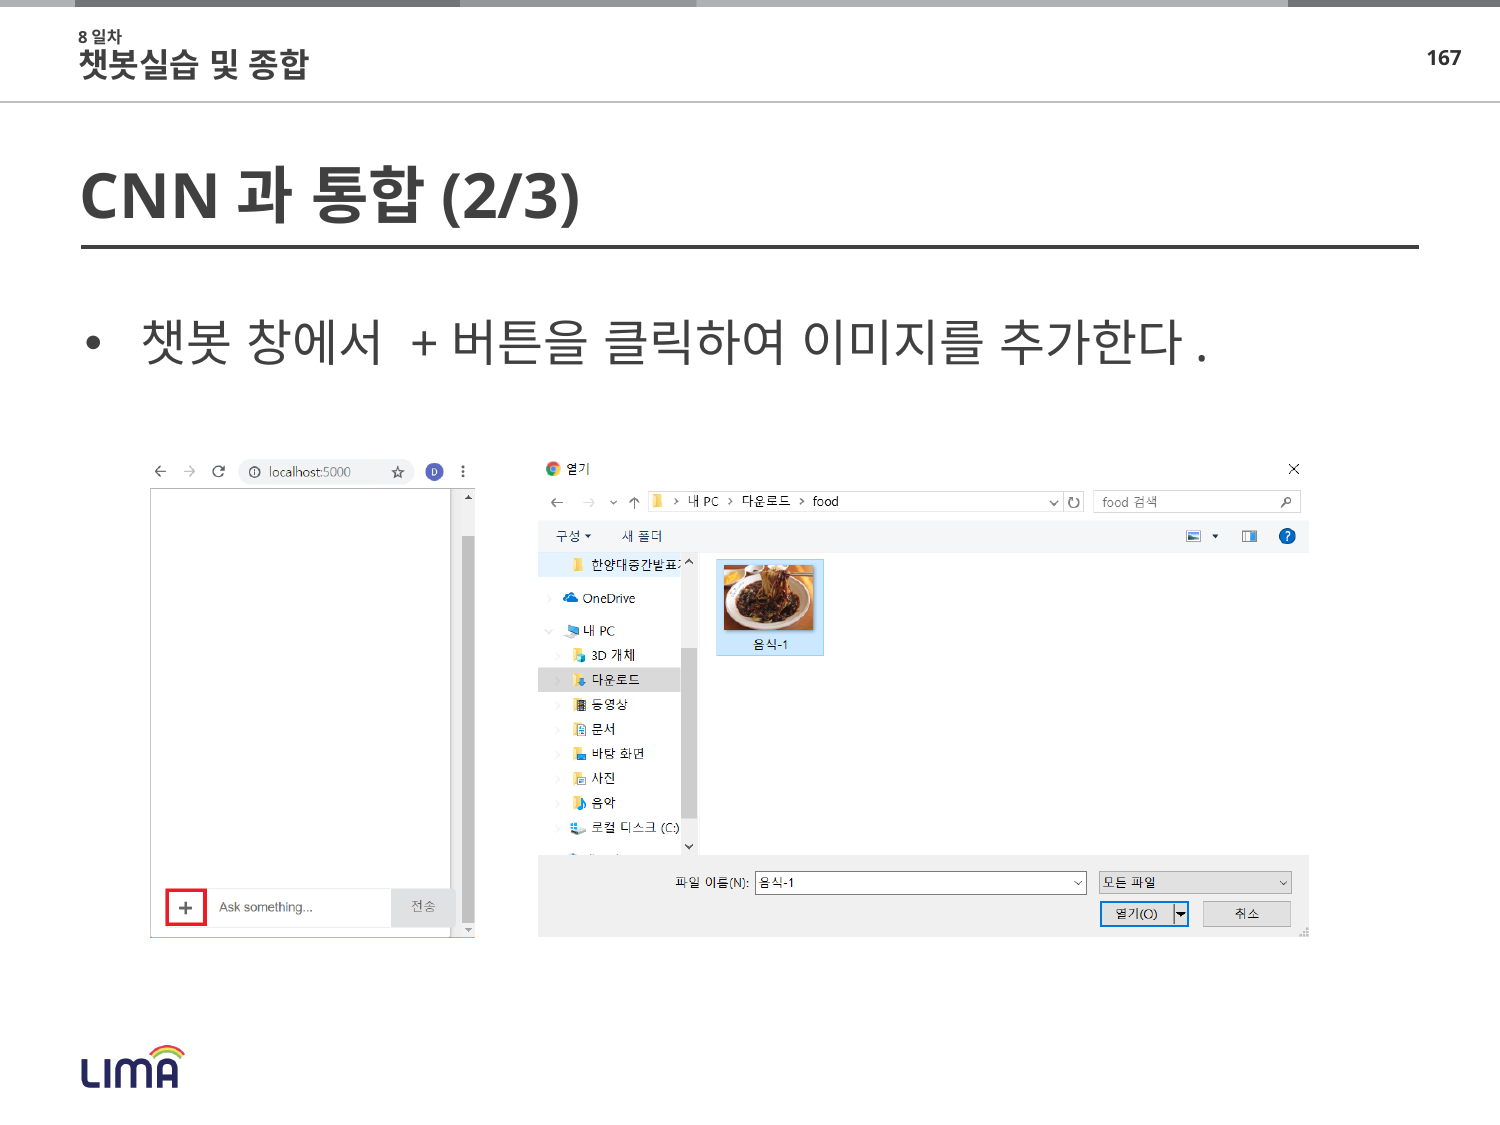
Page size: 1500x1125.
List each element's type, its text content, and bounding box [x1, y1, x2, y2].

picture [538, 456, 1310, 938]
title CNN과 통합(2/3) [65, 148, 1416, 257]
text_box 8일차 챗봇실습 및 종합 [61, 21, 476, 93]
picture [0, 0, 1500, 23]
picture [150, 457, 475, 939]
list 챗봇 창에서 +버튼을 클릭하여 이미지를 추가한다. [69, 304, 1413, 966]
picture [81, 1045, 185, 1088]
